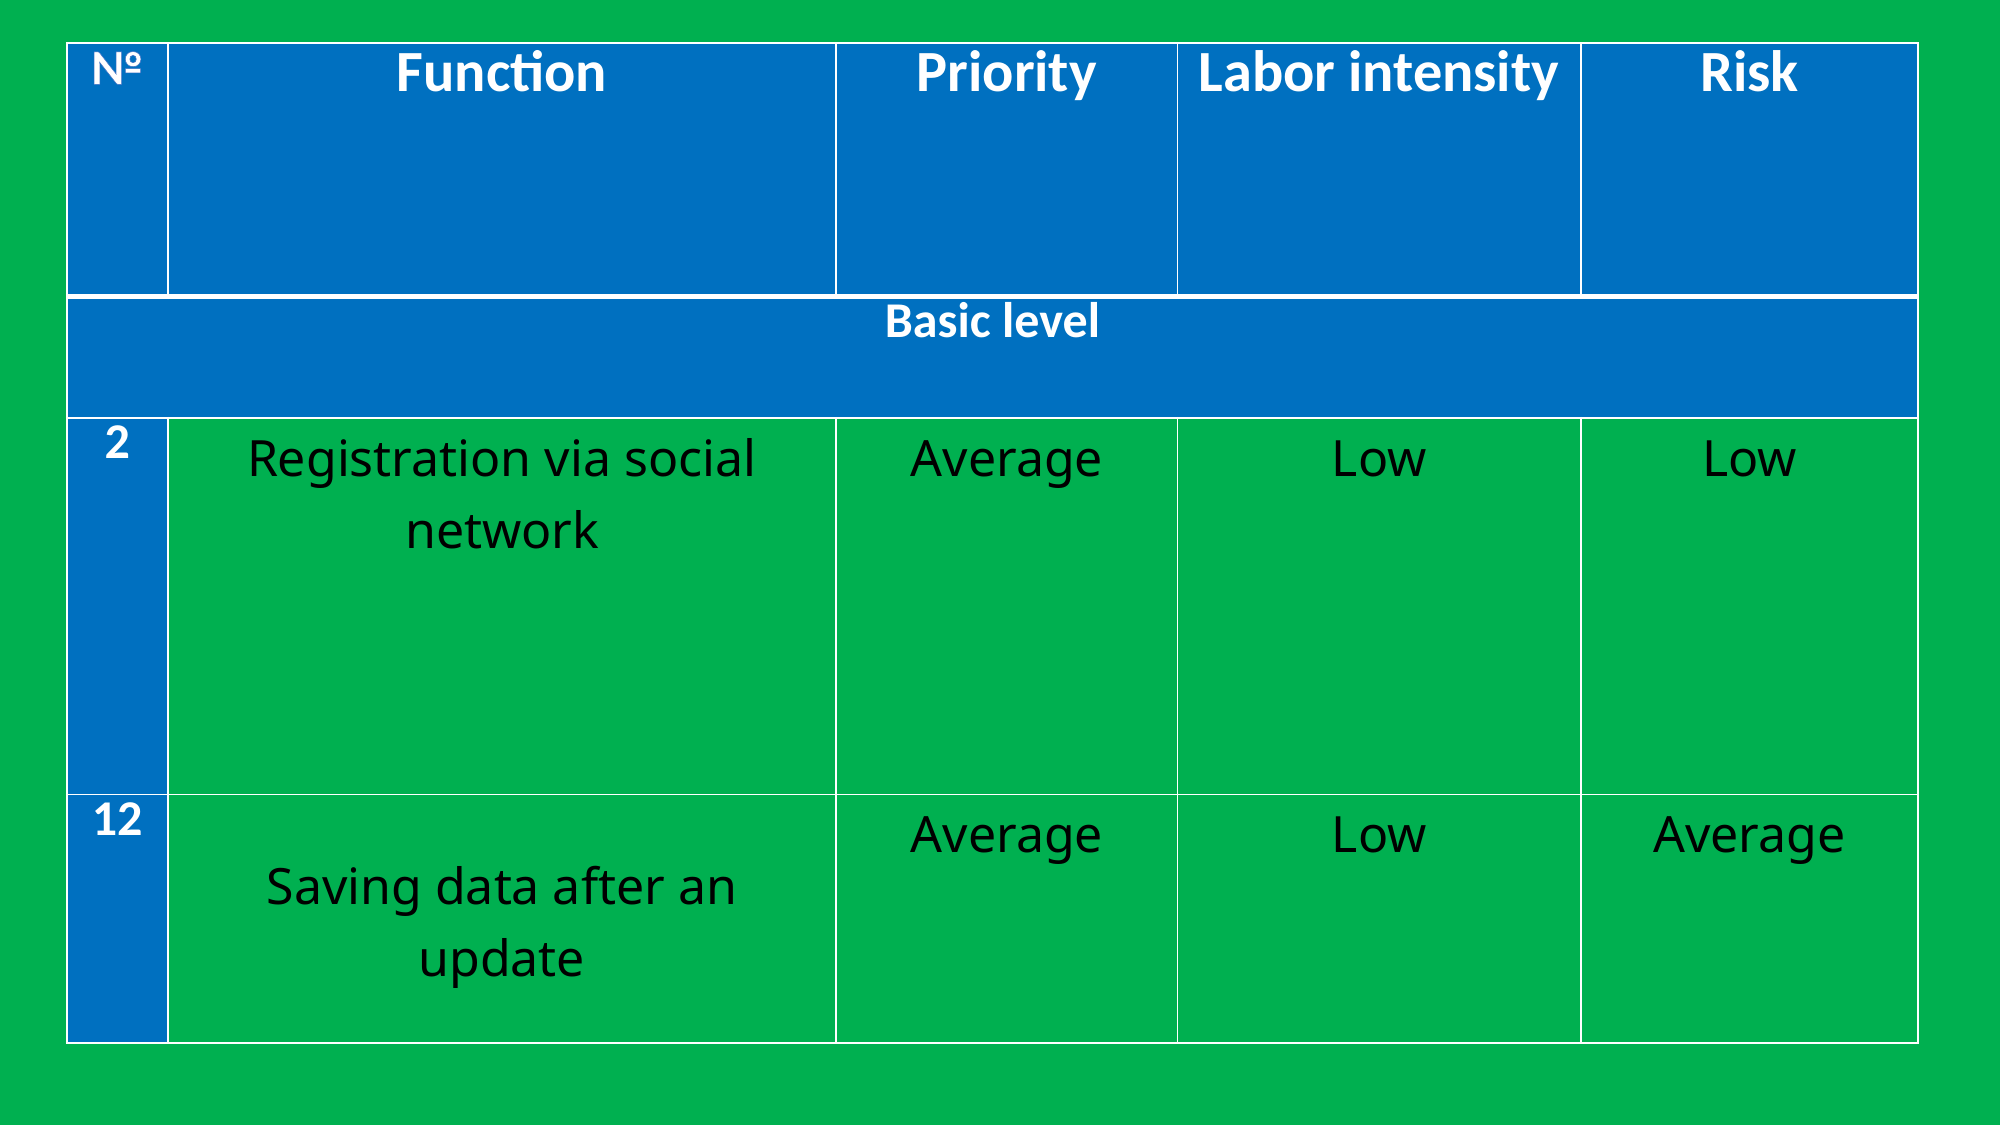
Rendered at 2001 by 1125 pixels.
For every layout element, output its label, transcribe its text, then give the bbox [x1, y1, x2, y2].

table_cell 2 [68, 419, 167, 794]
table_cell Low [1582, 419, 1917, 794]
table_cell Basic level [68, 299, 1917, 417]
table_header № [68, 44, 167, 294]
table_cell Average [837, 795, 1177, 1042]
table_cell Average [837, 419, 1177, 794]
table_cell Registration via social network [169, 419, 835, 794]
table_header Labor intensity [1178, 44, 1580, 294]
table_cell Low [1178, 795, 1580, 1042]
table_header Risk [1582, 44, 1917, 294]
table_cell Average [1582, 795, 1917, 1042]
table_cell Low [1178, 419, 1580, 794]
table_header Priority [837, 44, 1177, 294]
table_cell 12 [68, 795, 167, 1042]
table_cell Saving data after an update [169, 795, 835, 1042]
table_header Function [169, 44, 835, 294]
